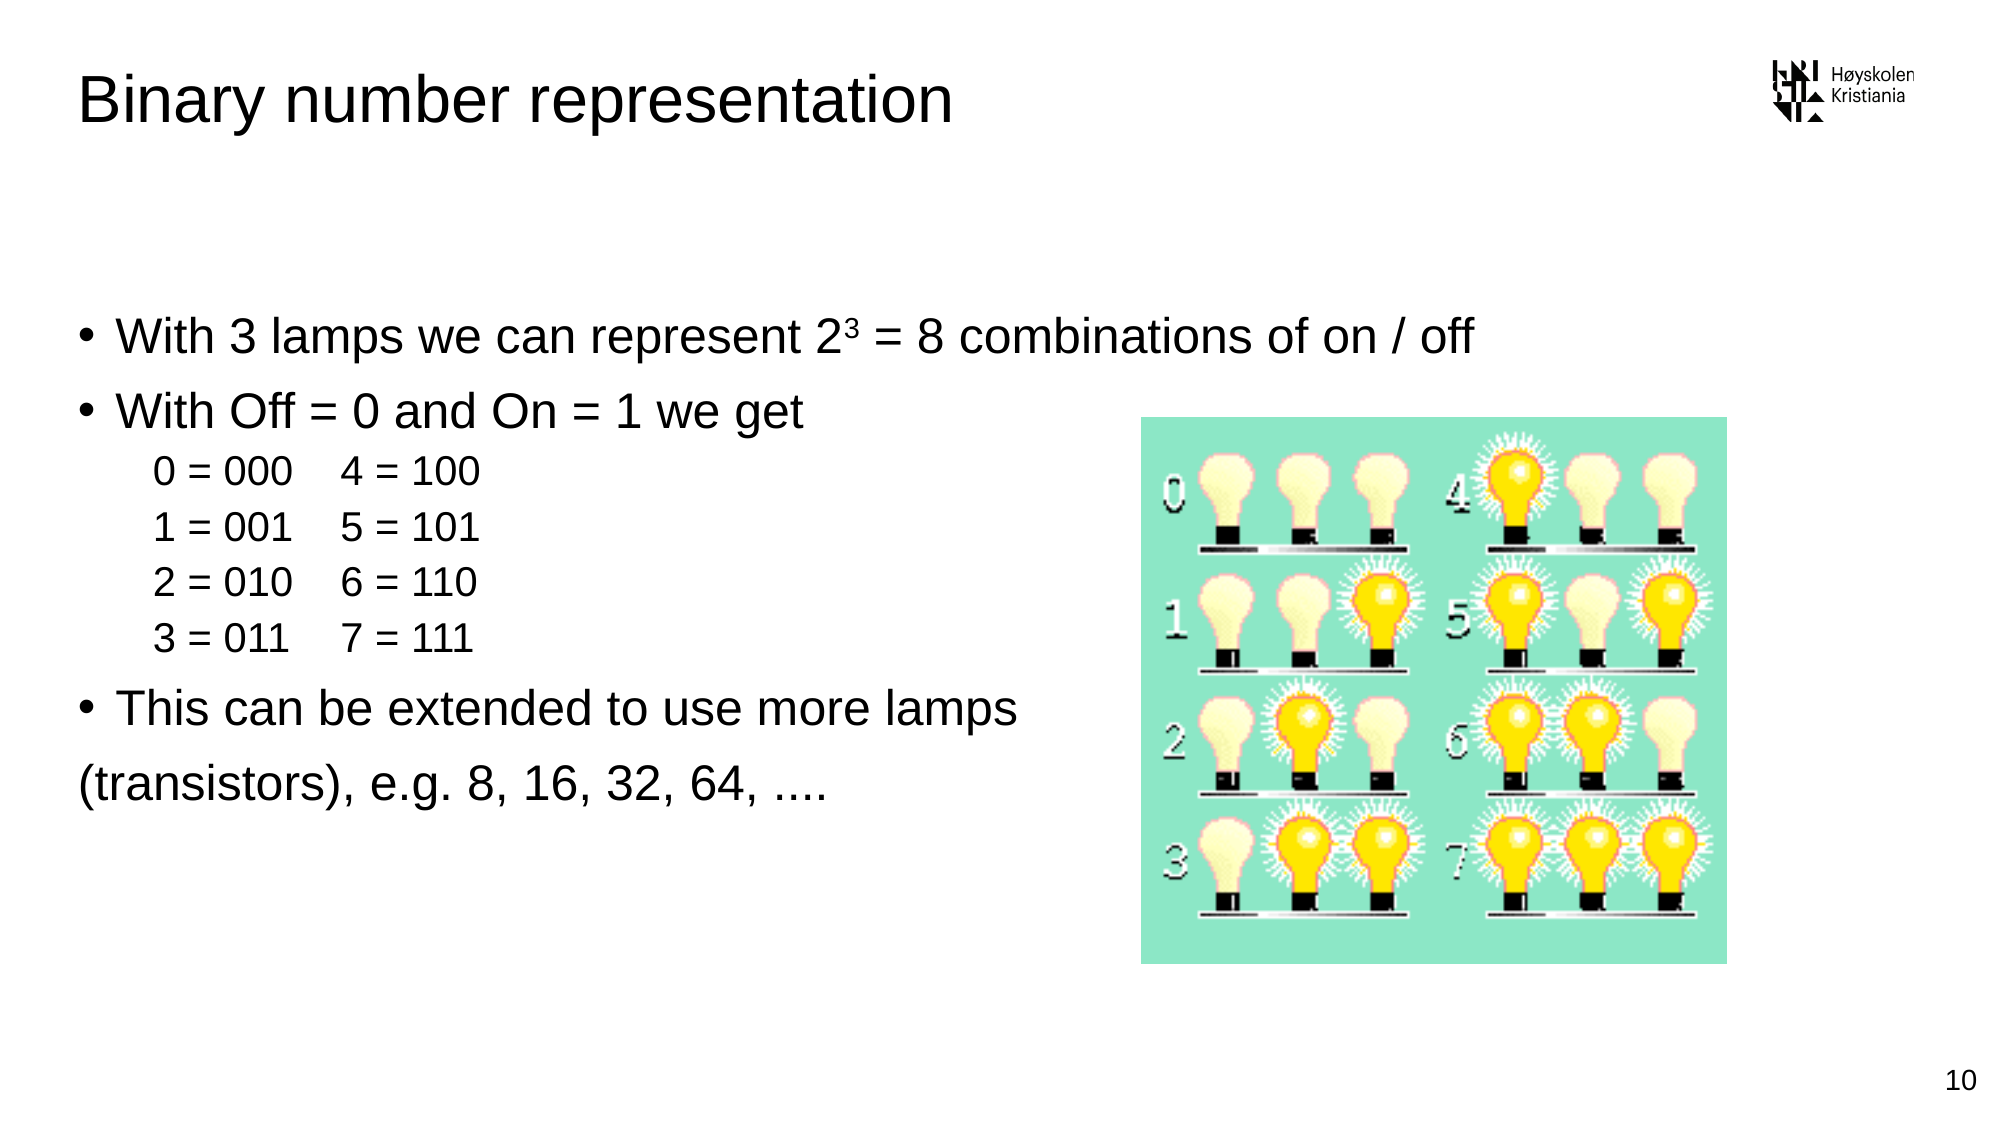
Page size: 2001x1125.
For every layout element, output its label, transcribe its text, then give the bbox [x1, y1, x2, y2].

title Binary number representation [62, 57, 1704, 275]
picture [1141, 417, 1727, 965]
list With 3 lamps we can represent 23 = 8 combinations of on / off With Off = 0 and On = 1 we get 0 = 000 4 = 100 1 = 001 5 = 101 2 = 010 6 = 110 3 = 011 7 = 111 This can be extended to use more lamps (transistors), e.g. 8, 16, 32, 64, .... [62, 303, 1941, 1057]
